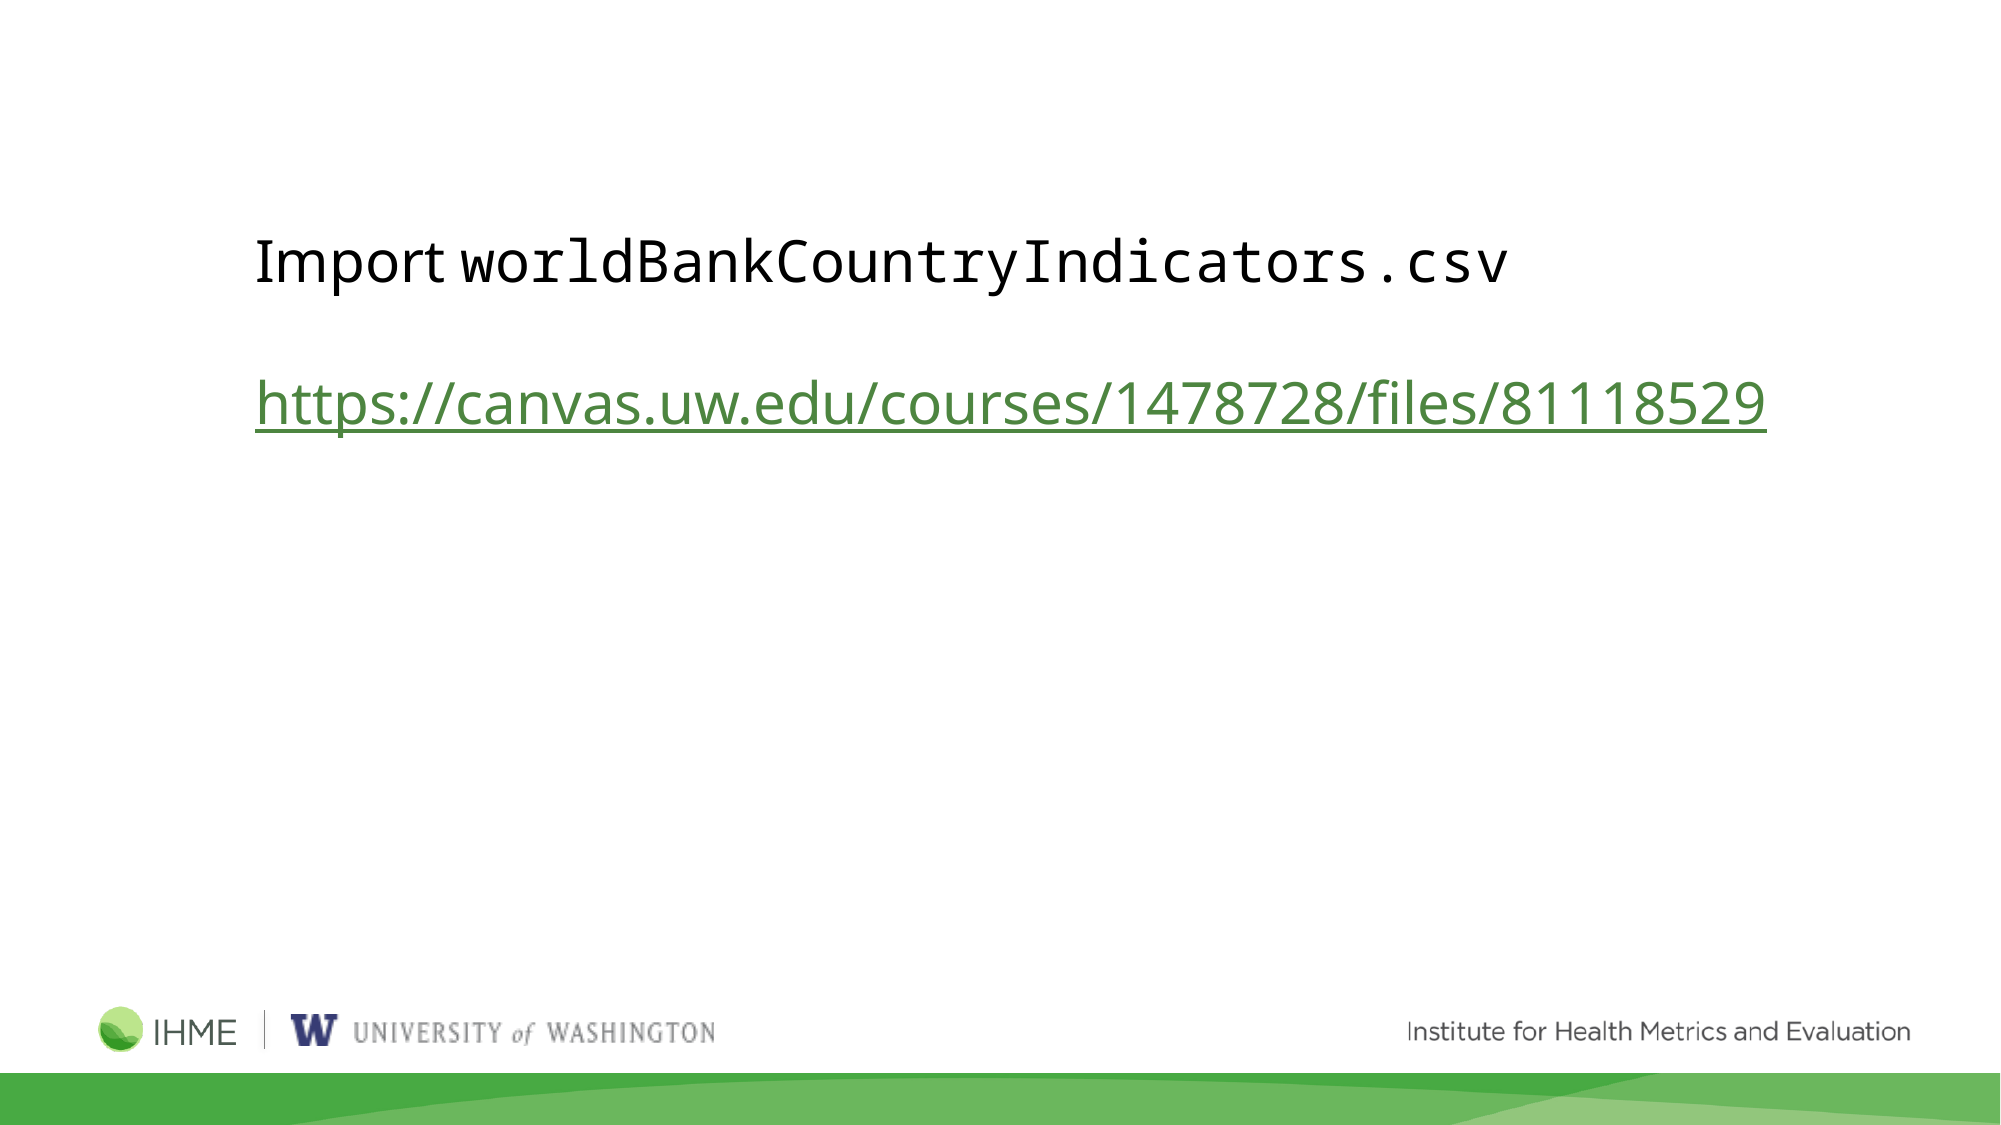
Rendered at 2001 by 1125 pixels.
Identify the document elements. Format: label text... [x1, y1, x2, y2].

picture [0, 1073, 2001, 1125]
picture [98, 1006, 236, 1052]
picture [1399, 1013, 1916, 1046]
text_box Import worldBankCountryIndicators.csv https://canvas.uw.edu/courses/1478728/files/81118529 [240, 216, 1844, 524]
